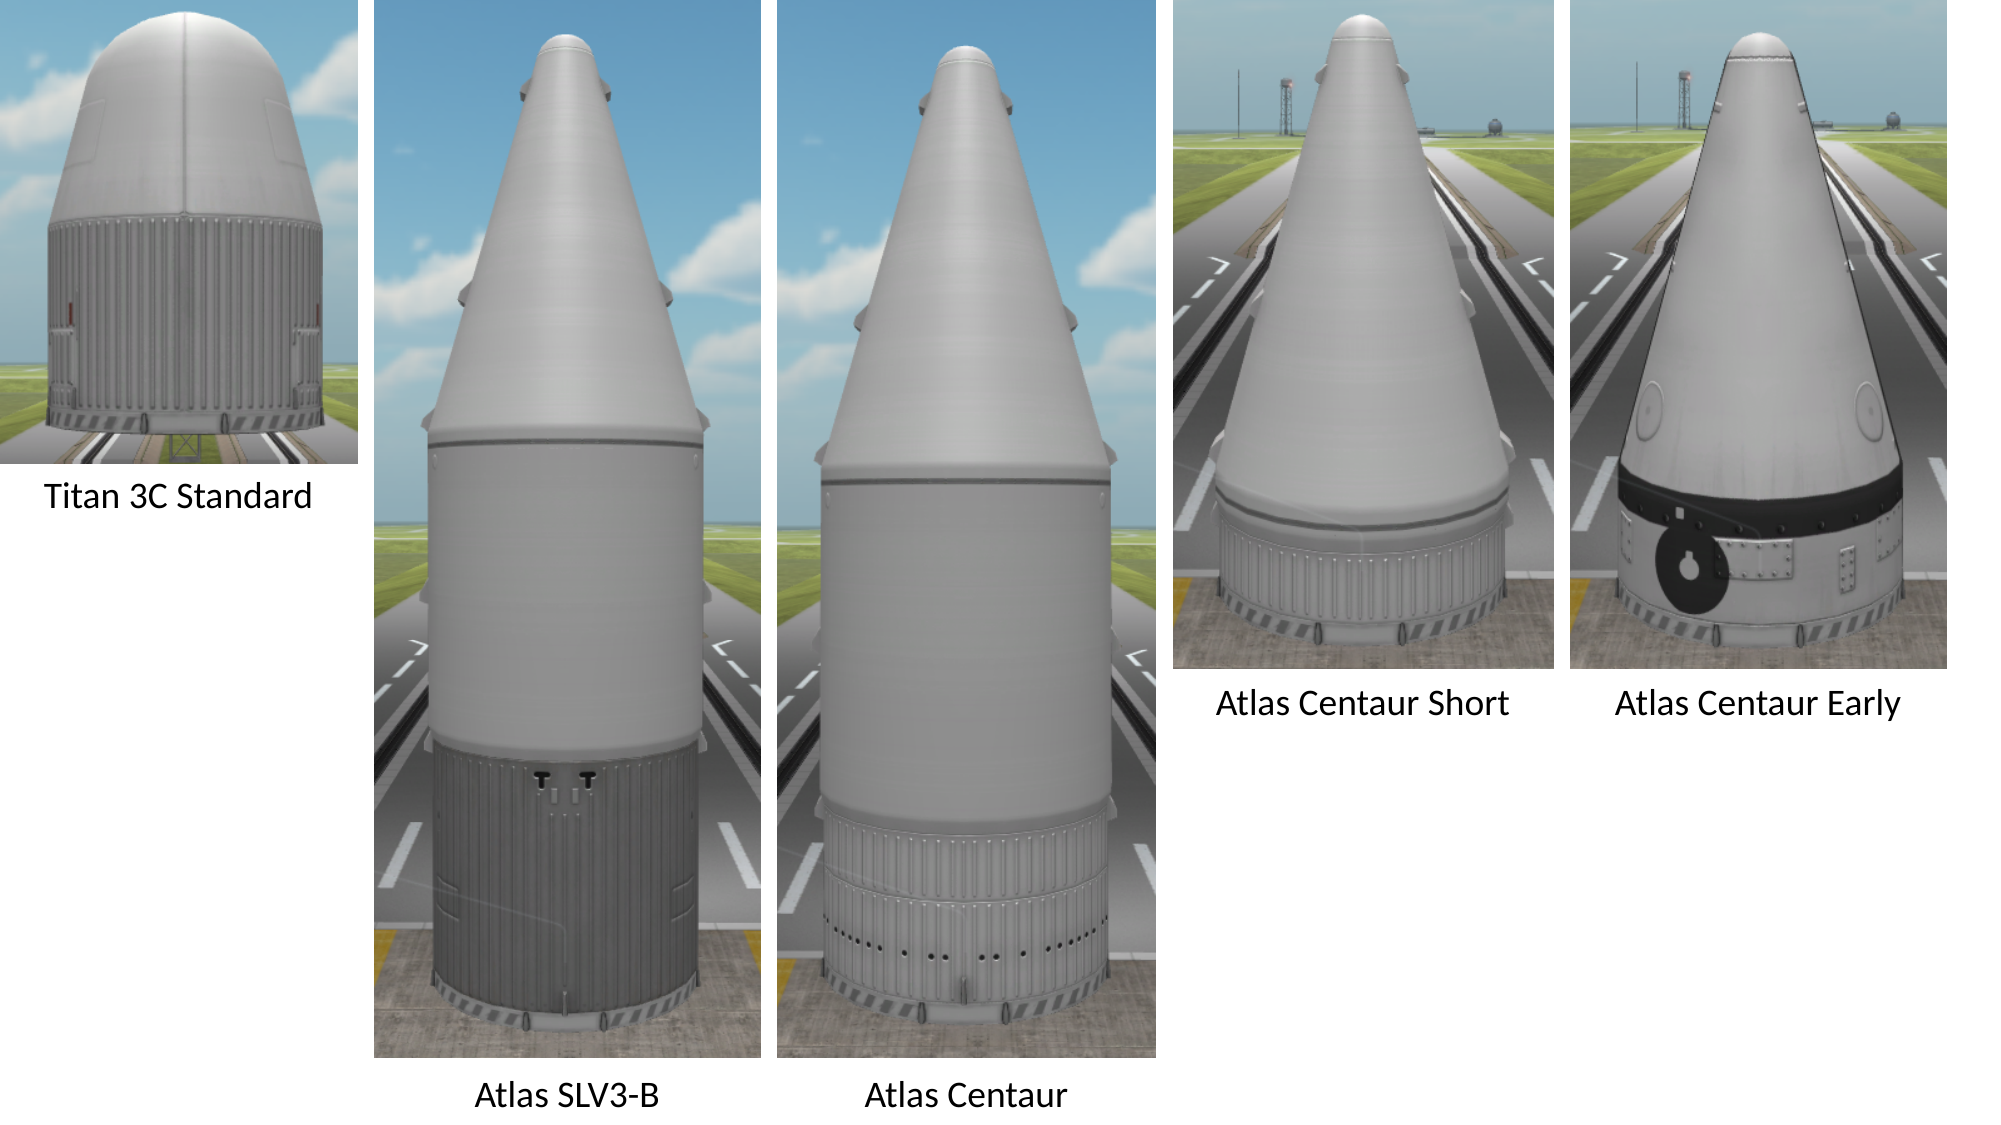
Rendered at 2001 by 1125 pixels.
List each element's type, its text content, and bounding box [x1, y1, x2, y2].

picture [1570, 0, 1947, 669]
text_box Atlas Centaur [787, 1062, 1146, 1123]
text_box Atlas SLV3-B [388, 1062, 746, 1123]
text_box Atlas Centaur Short [1184, 670, 1542, 731]
picture [374, 0, 761, 1058]
picture [0, 0, 358, 464]
picture [777, 0, 1156, 1058]
text_box Titan 3C Standard [0, 464, 358, 524]
text_box Atlas Centaur Early [1579, 670, 1937, 731]
picture [1173, 0, 1554, 669]
